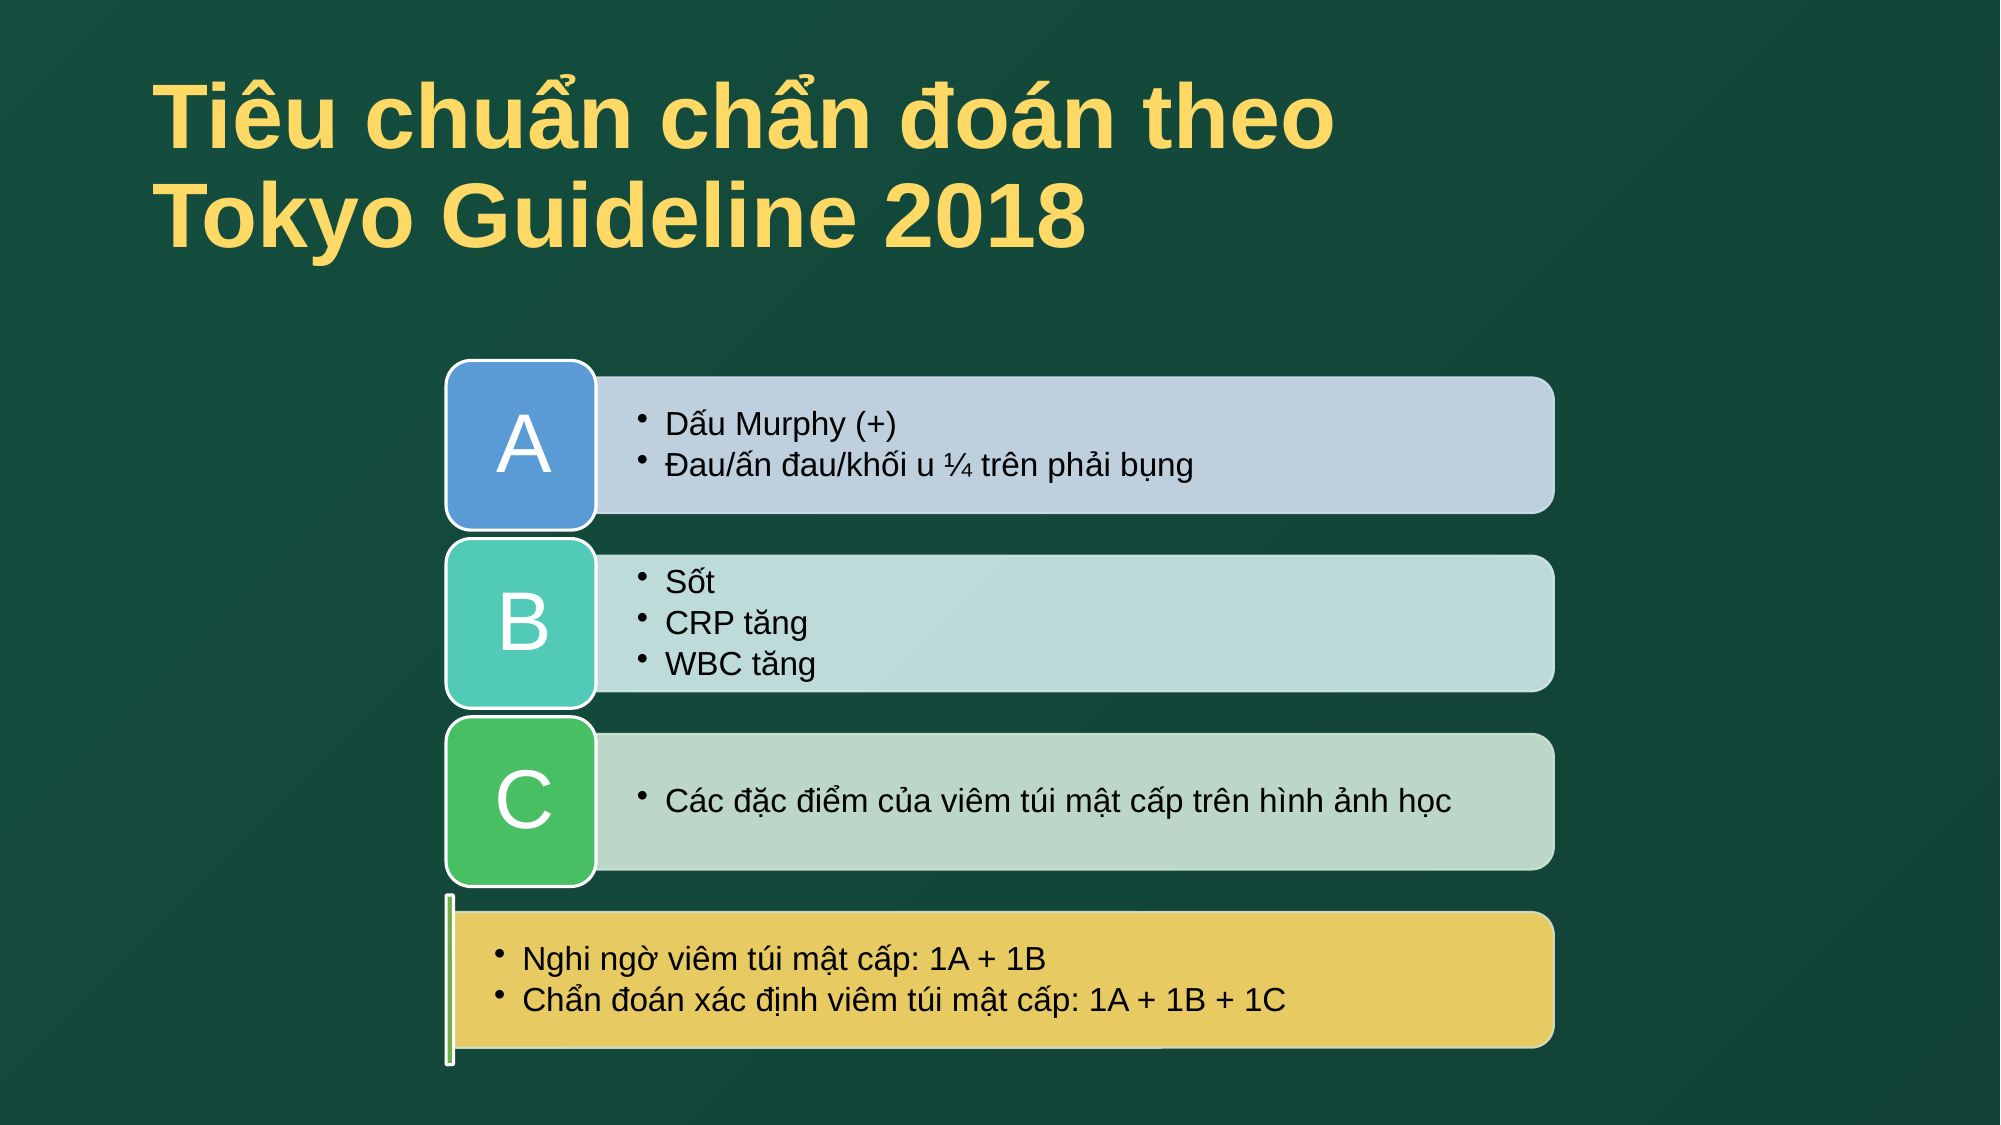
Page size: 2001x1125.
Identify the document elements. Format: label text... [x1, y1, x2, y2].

title Tiêu chuẩn chẩn đoán theo Tokyo Guideline 2018 [137, 59, 1863, 278]
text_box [251, 360, 1749, 1066]
